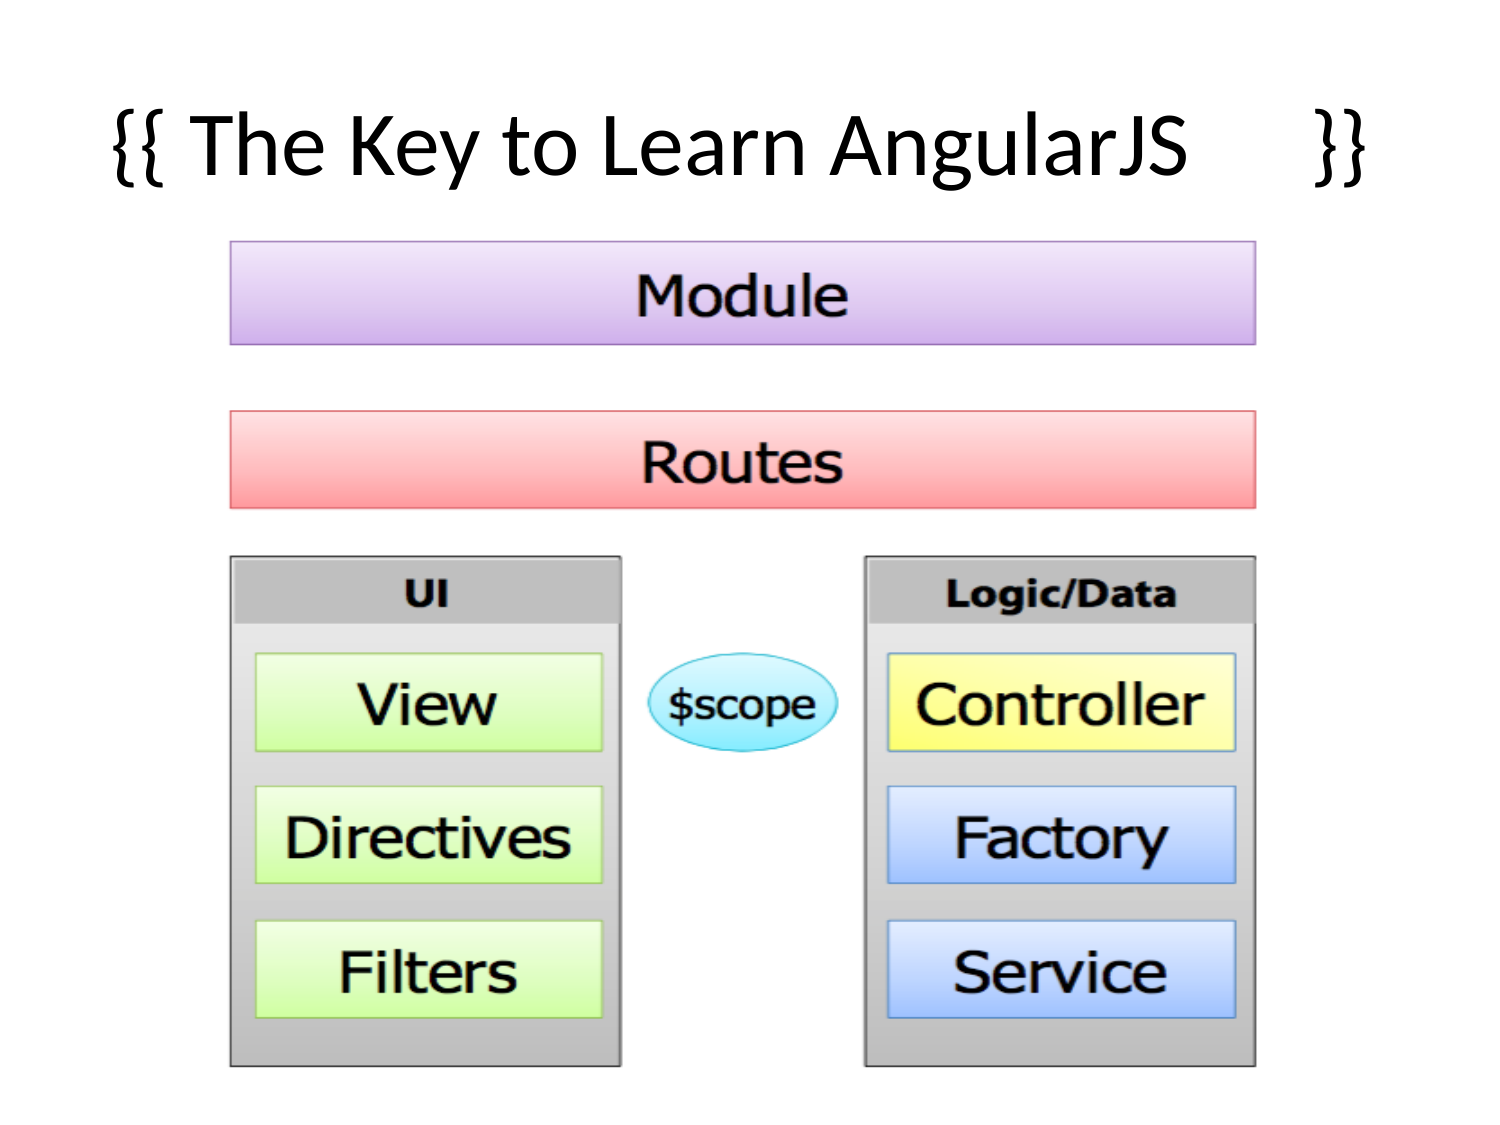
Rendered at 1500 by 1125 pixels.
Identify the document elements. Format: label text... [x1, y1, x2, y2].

title {{ The Key to Learn AngularJS }} [75, 45, 1425, 233]
picture [169, 232, 1327, 1091]
